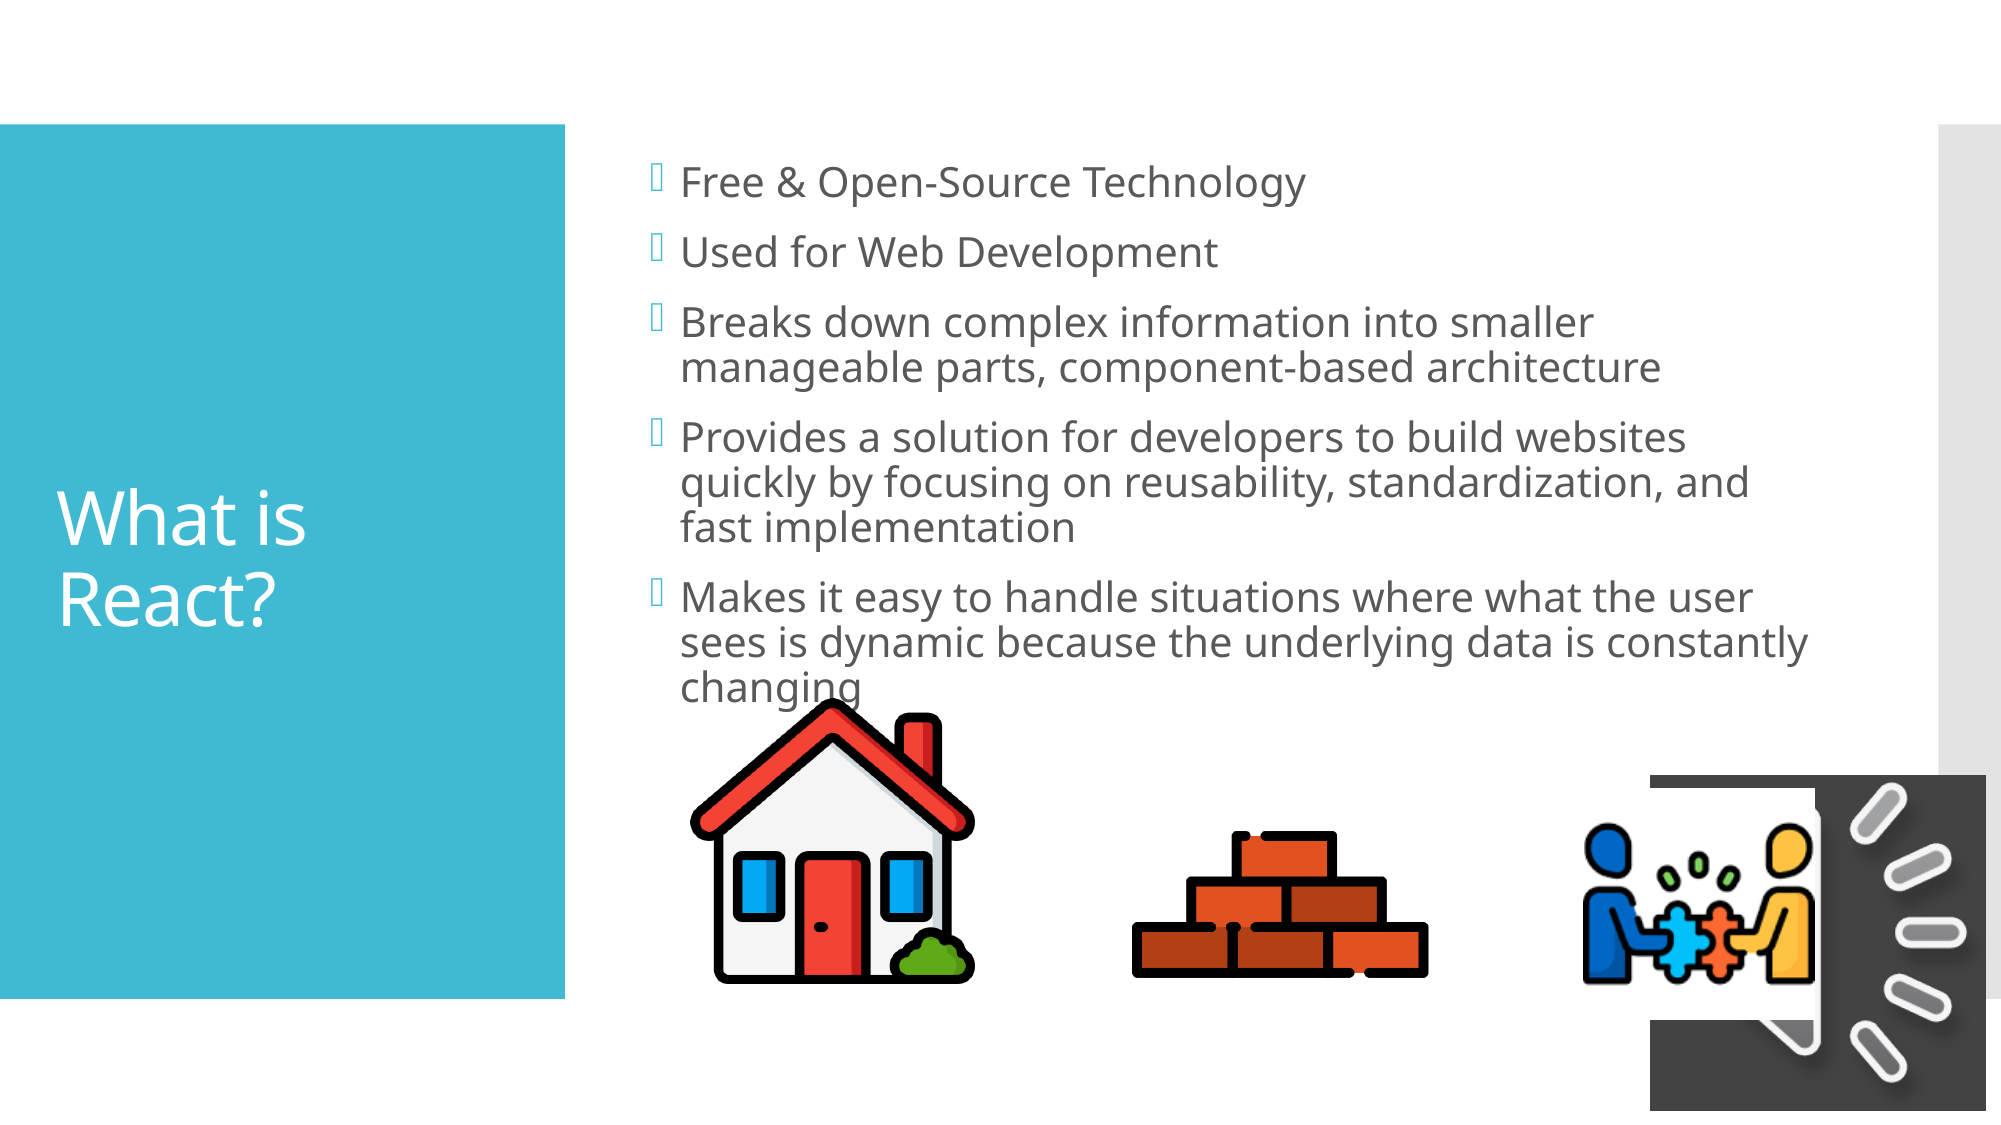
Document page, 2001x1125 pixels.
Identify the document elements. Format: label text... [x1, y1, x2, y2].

picture [690, 698, 976, 984]
picture [1583, 773, 1987, 1112]
list Free & Open-Source Technology Used for Web Development Breaks down complex information into smaller manageable parts, component-based architecture Provides a solution for developers to build websites quickly by focusing on reusability, standardization, and fast implementation Makes it easy to handle situations where what the user sees is dynamic because the underlying data is constantly changing [634, 141, 1835, 732]
picture [1122, 745, 1439, 1062]
title What is React? [41, 184, 525, 940]
